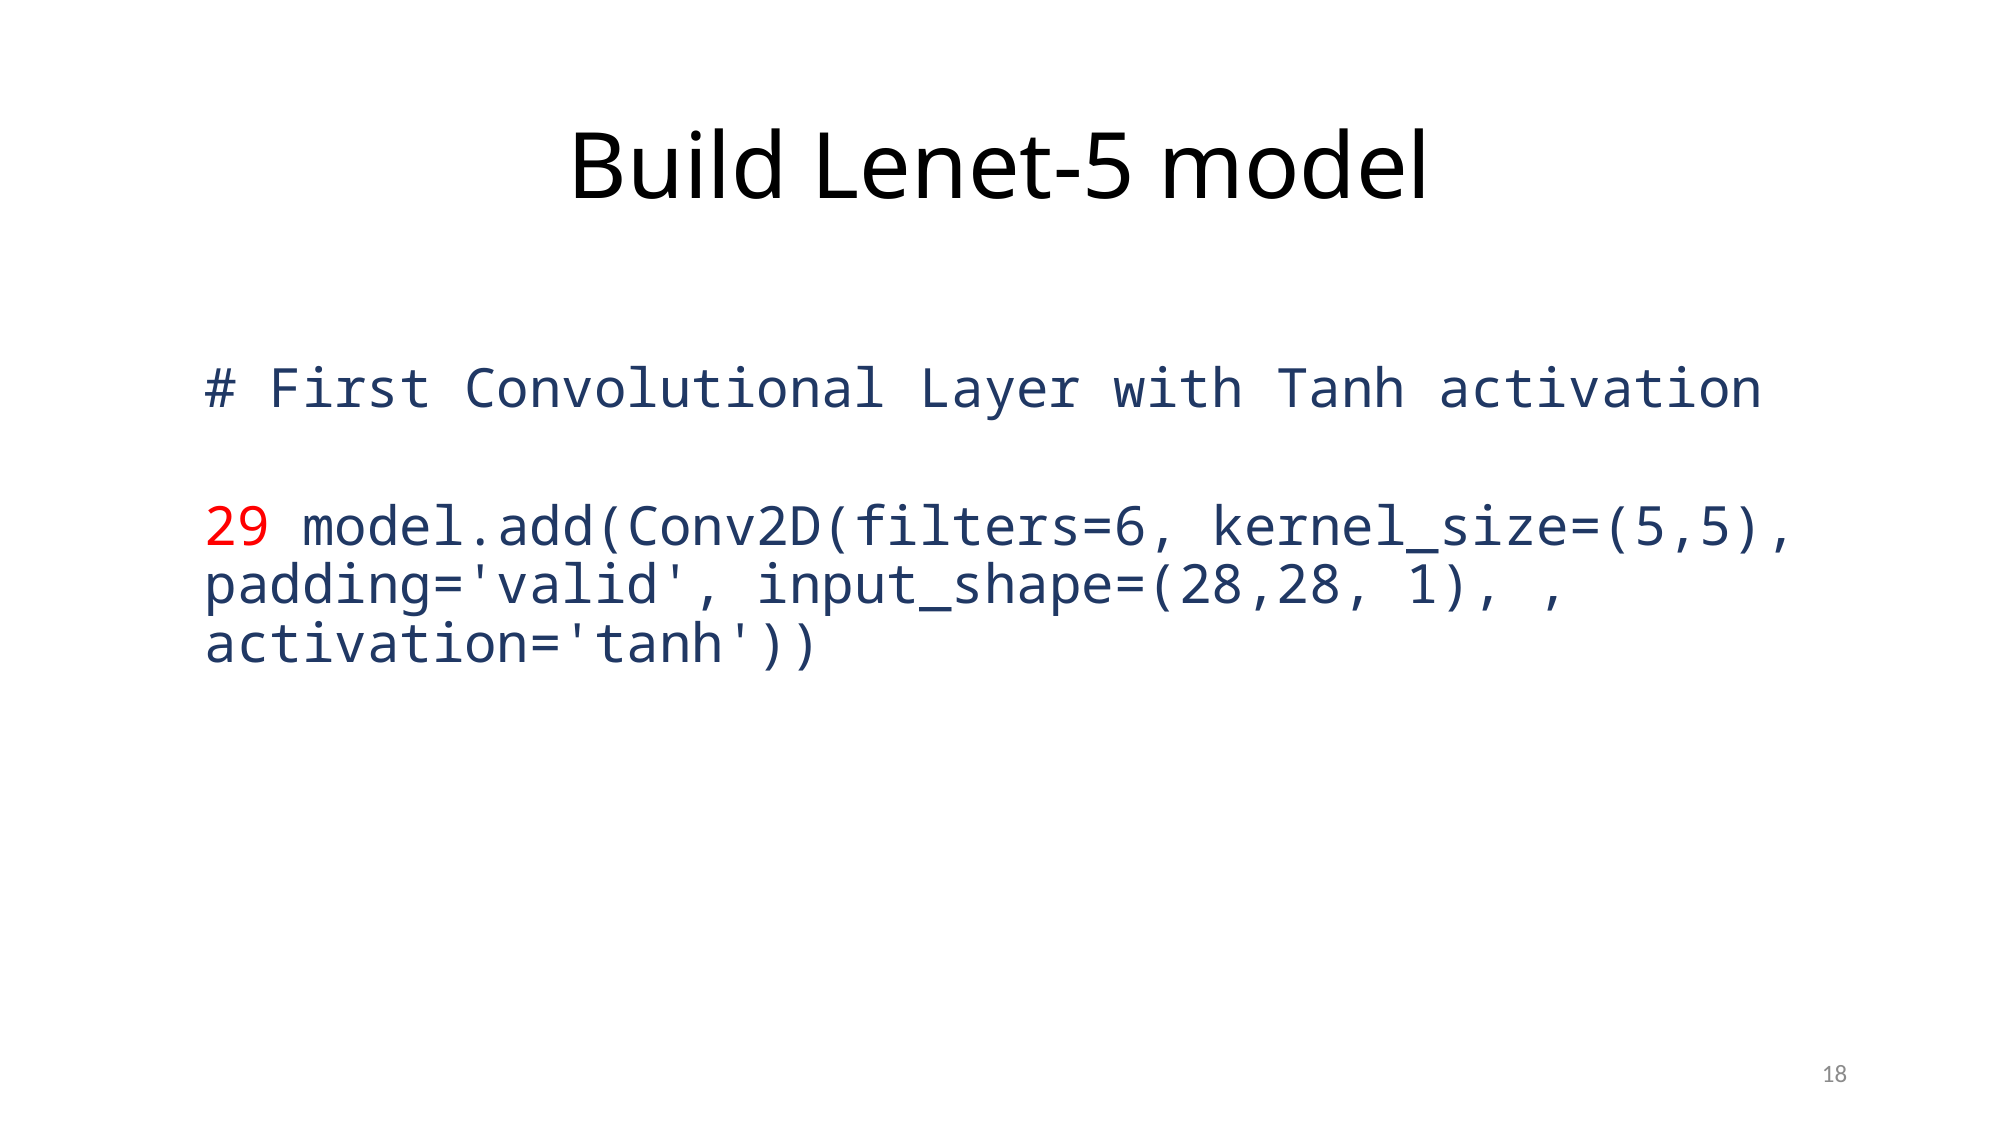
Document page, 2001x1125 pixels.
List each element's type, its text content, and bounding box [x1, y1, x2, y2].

slide_number 18 [1412, 1042, 1863, 1103]
list # First Convolutional Layer with Tanh activation 29 model.add(Conv2D(filters=6, kernel_size=(5,5), padding='valid', input_shape=(28,28, 1), , activation='tanh')) [112, 353, 1888, 772]
title Build Lenet-5 model [137, 59, 1863, 278]
